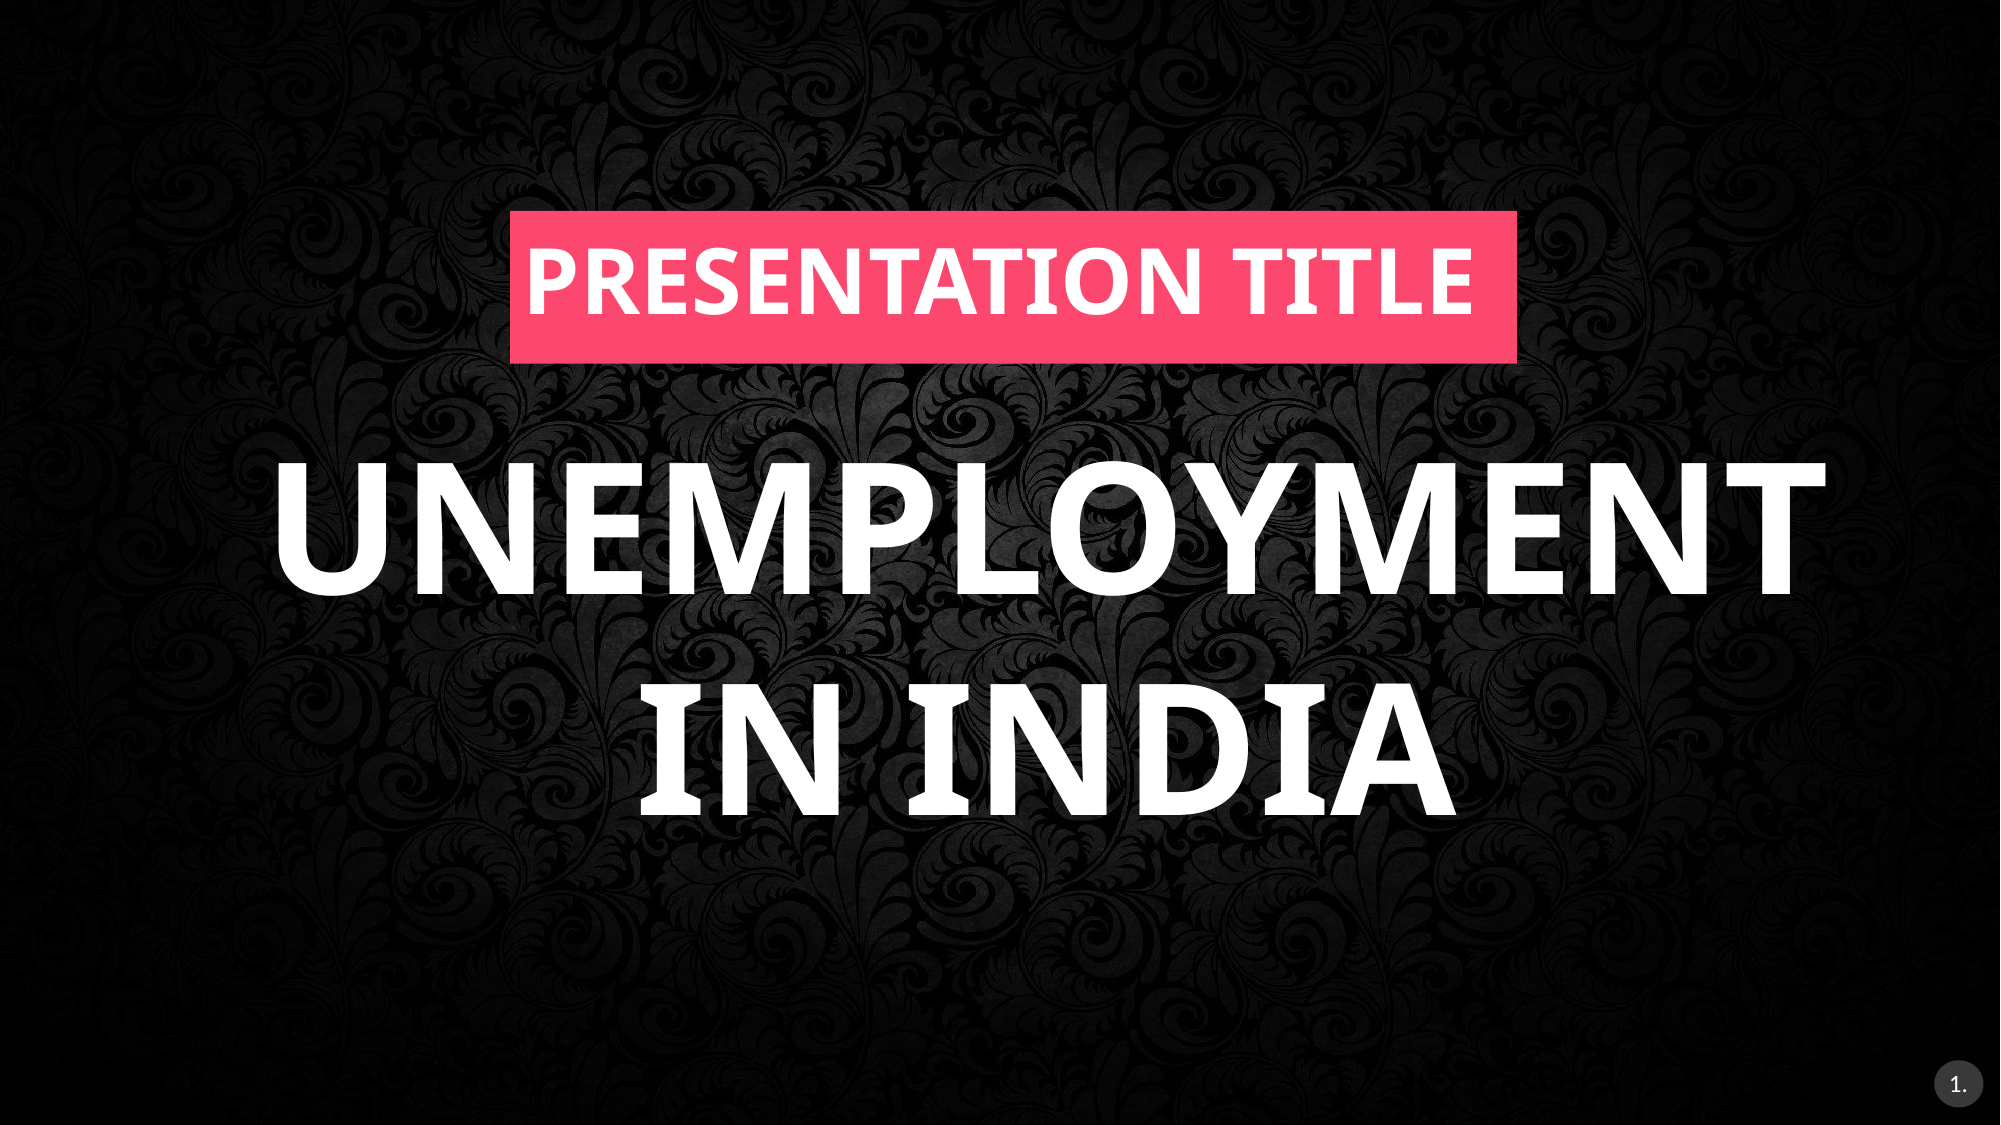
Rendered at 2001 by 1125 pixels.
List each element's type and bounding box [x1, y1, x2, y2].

picture [0, 0, 2000, 1125]
text_box [184, 210, 1909, 864]
text_box [1934, 1060, 1984, 1108]
